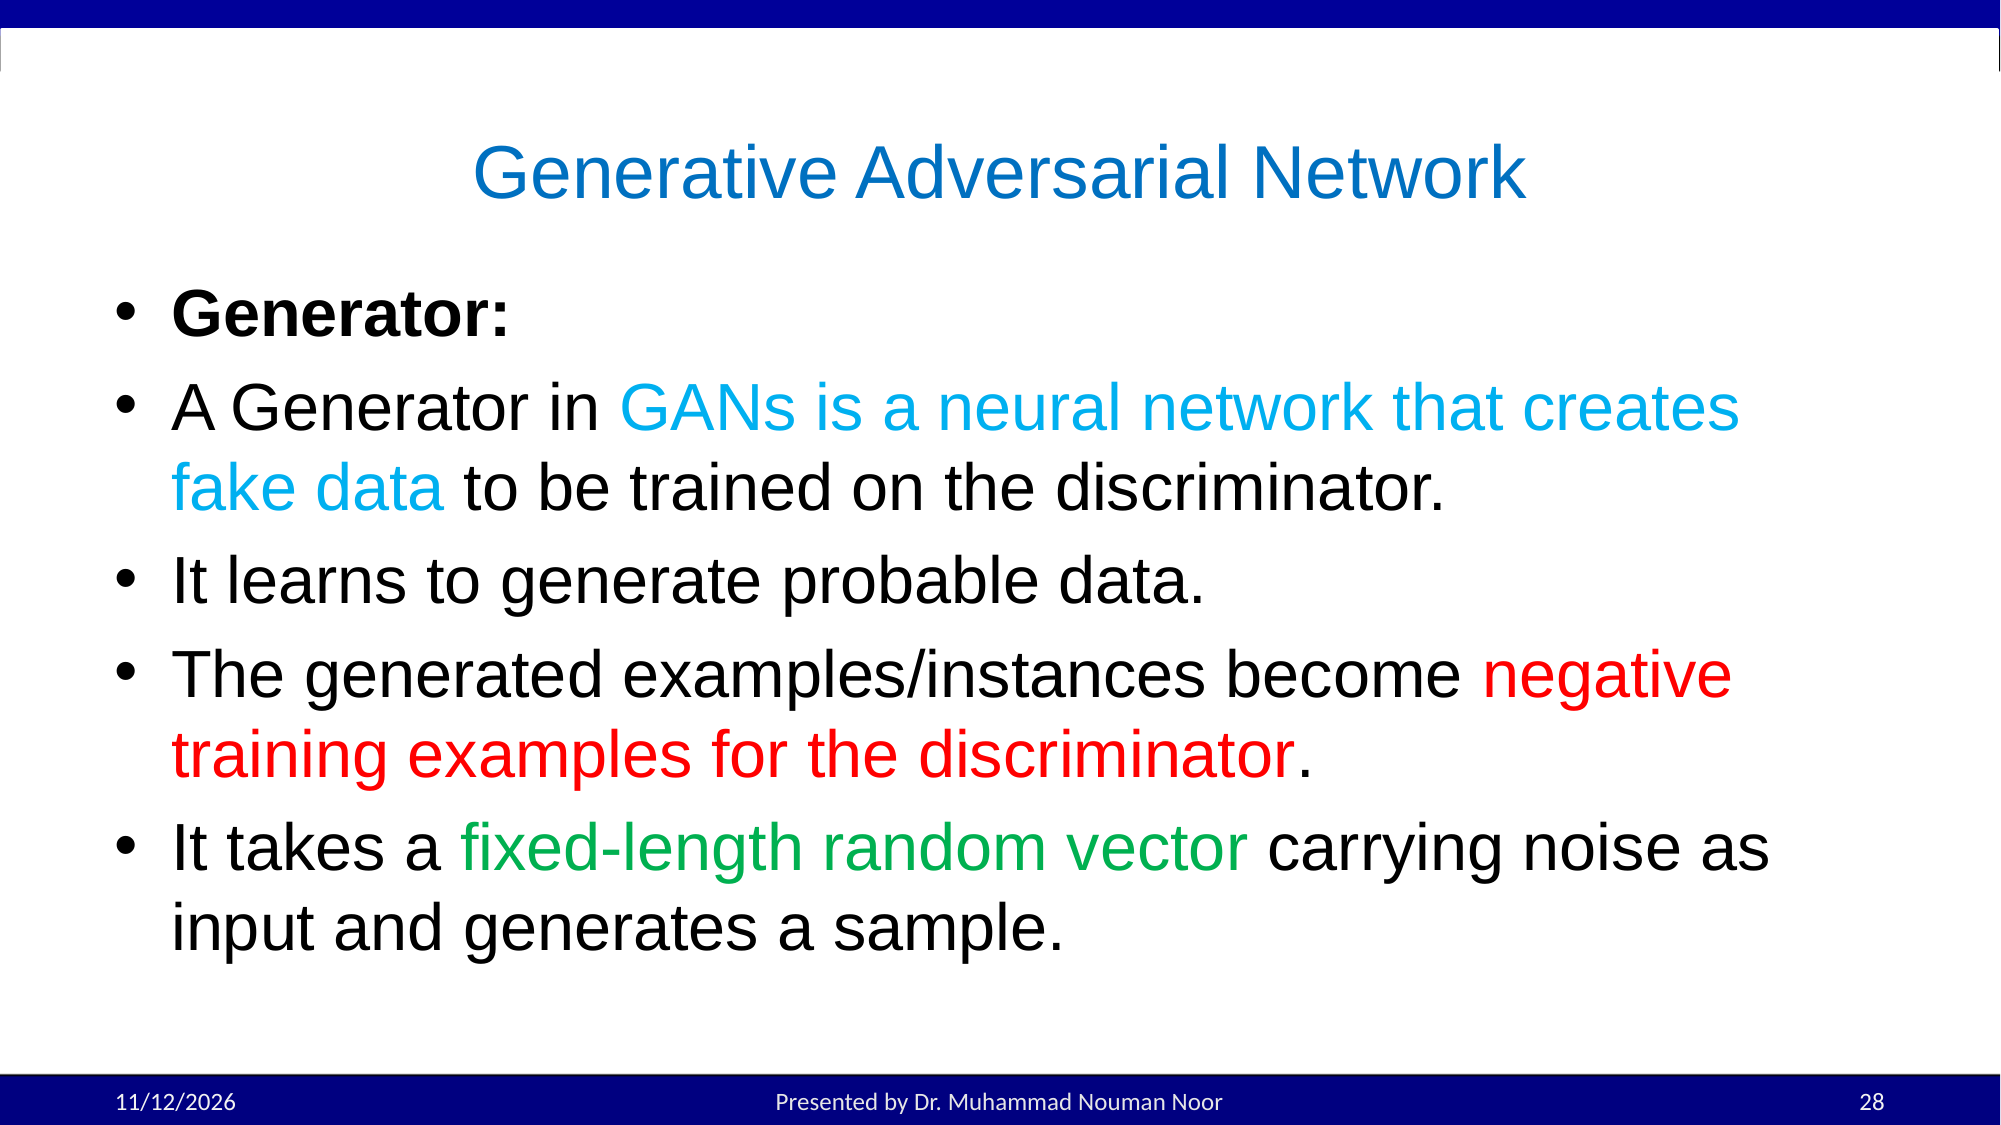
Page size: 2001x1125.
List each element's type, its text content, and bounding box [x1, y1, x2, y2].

footer Presented by Dr. Muhammad Nouman Noor [683, 1062, 1317, 1125]
slide_number 28 [1433, 1062, 1900, 1125]
list Generator: A Generator in GANs is a neural network that creates fake data to be trained on the discriminator. It learns to generate probable data. The generated examples/instances become negative training examples for the discriminator. It takes a fixed-length random vector carrying noise as input and generates a sample. [99, 262, 1900, 1005]
picture [0, 0, 2001, 1125]
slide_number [99, 1062, 567, 1125]
title Generative Adversarial Network [99, 99, 1900, 238]
